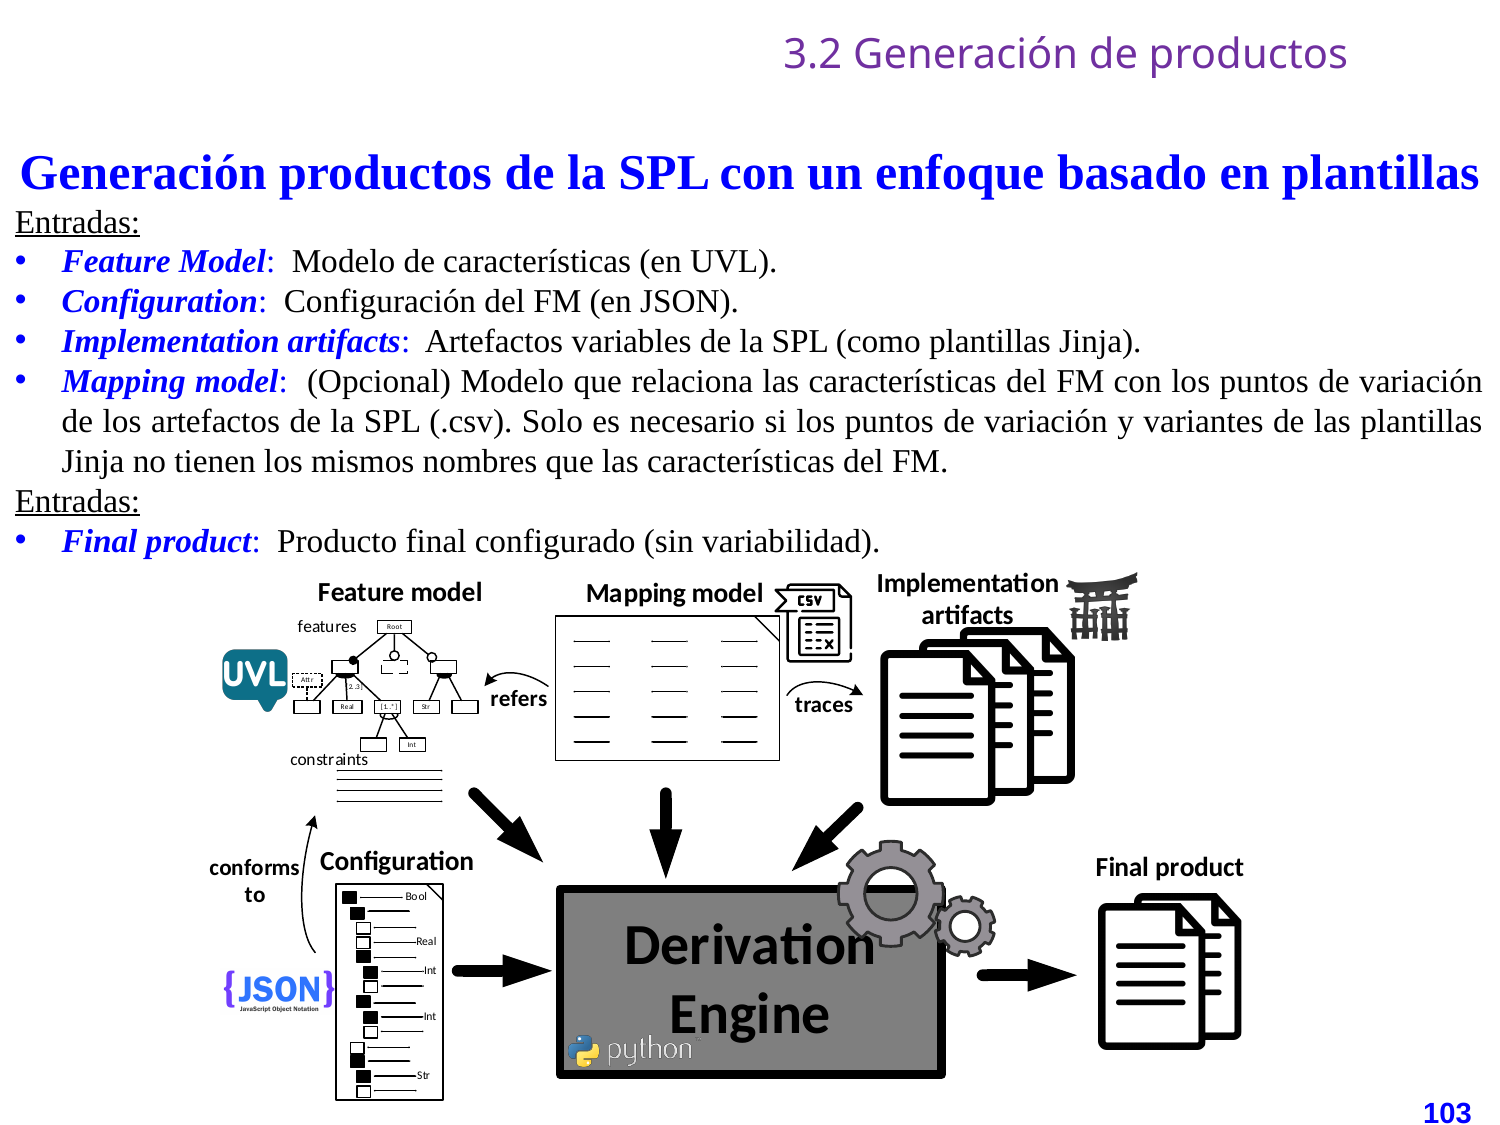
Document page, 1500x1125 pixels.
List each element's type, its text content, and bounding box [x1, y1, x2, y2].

text_box Generación productos de la SPL con un enfoque basado en plantillas Entradas: Feature Model: Modelo de características (en UVL). Configuration: Configuración del FM (en JSON). Implementation artifacts: Artefactos variables de la SPL (como plantillas Jinja). Mapping model: (Opcional) Modelo que relaciona las características del FM con los puntos de variación de los artefactos de la SPL (.csv). Solo es necesario si los puntos de variación y variantes de las plantillas Jinja no tienen los mismos nombres que las características del FM. Entradas: Final product: Producto final configurado (sin variabilidad). [0, 132, 1500, 712]
picture [194, 556, 1259, 1102]
title 3.2 Generación de productos [631, 19, 1500, 126]
